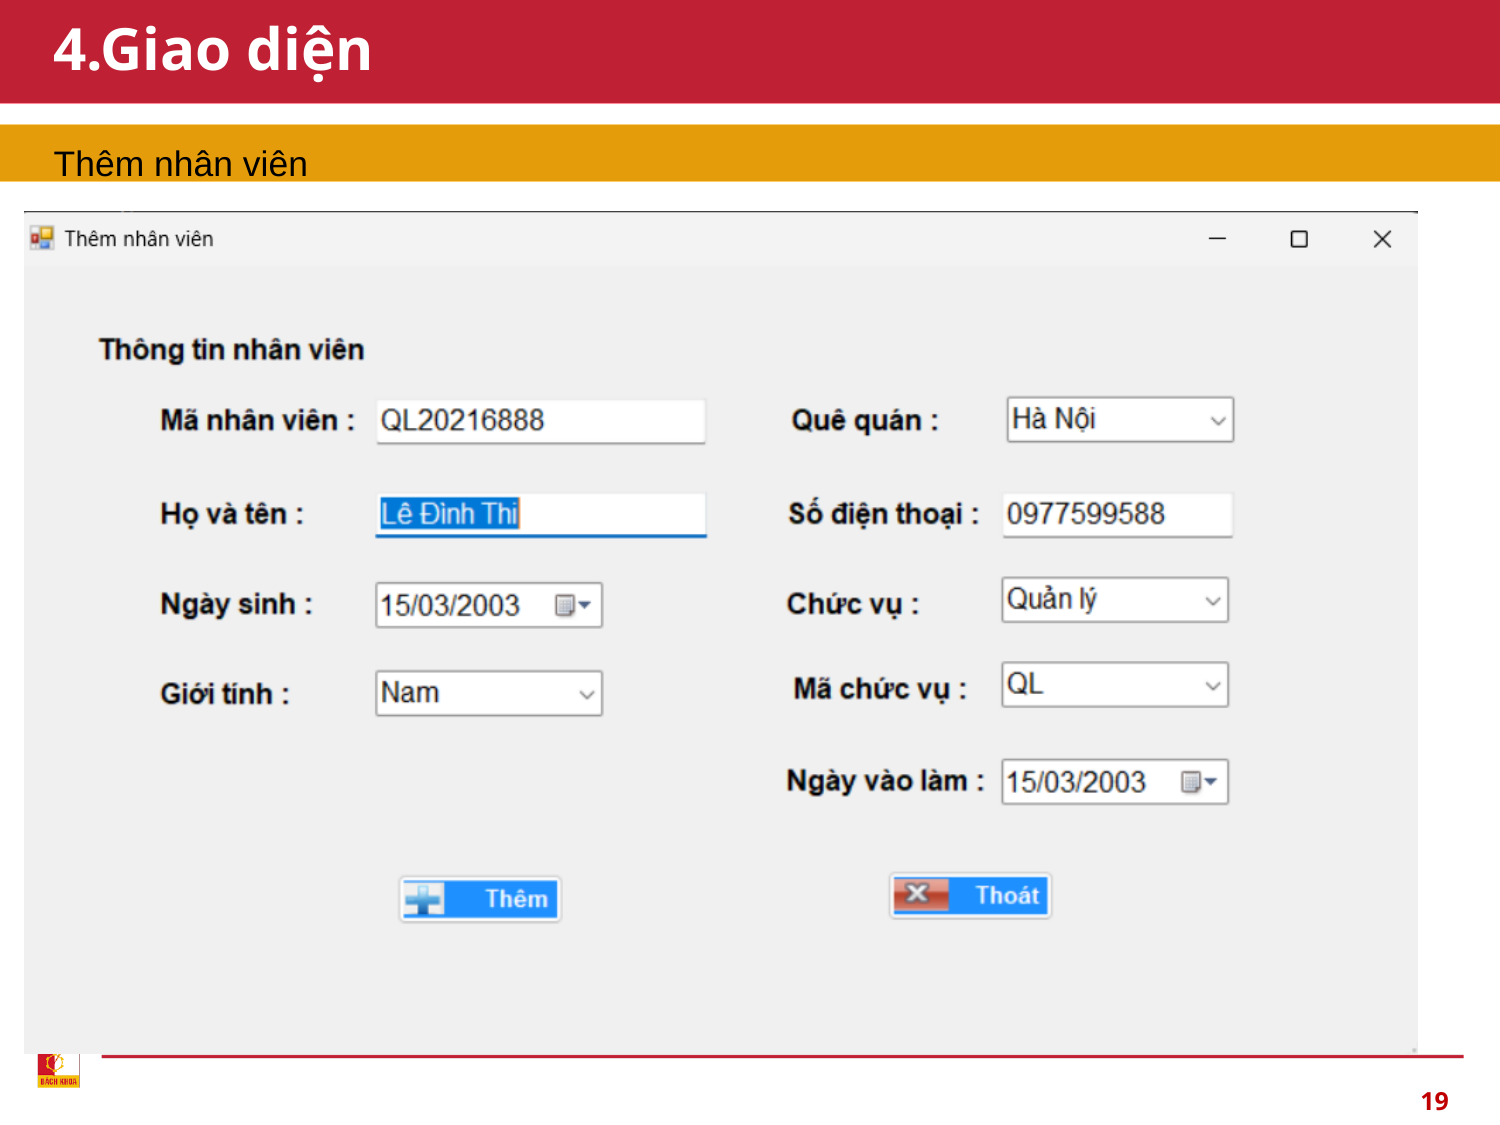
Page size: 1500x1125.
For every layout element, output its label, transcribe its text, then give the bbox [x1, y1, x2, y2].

text_box Thêm nhân viên [38, 126, 997, 187]
picture [0, 0, 1500, 1125]
title 4.Giao diện [38, 12, 1462, 87]
slide_number 19 [1126, 1078, 1464, 1125]
